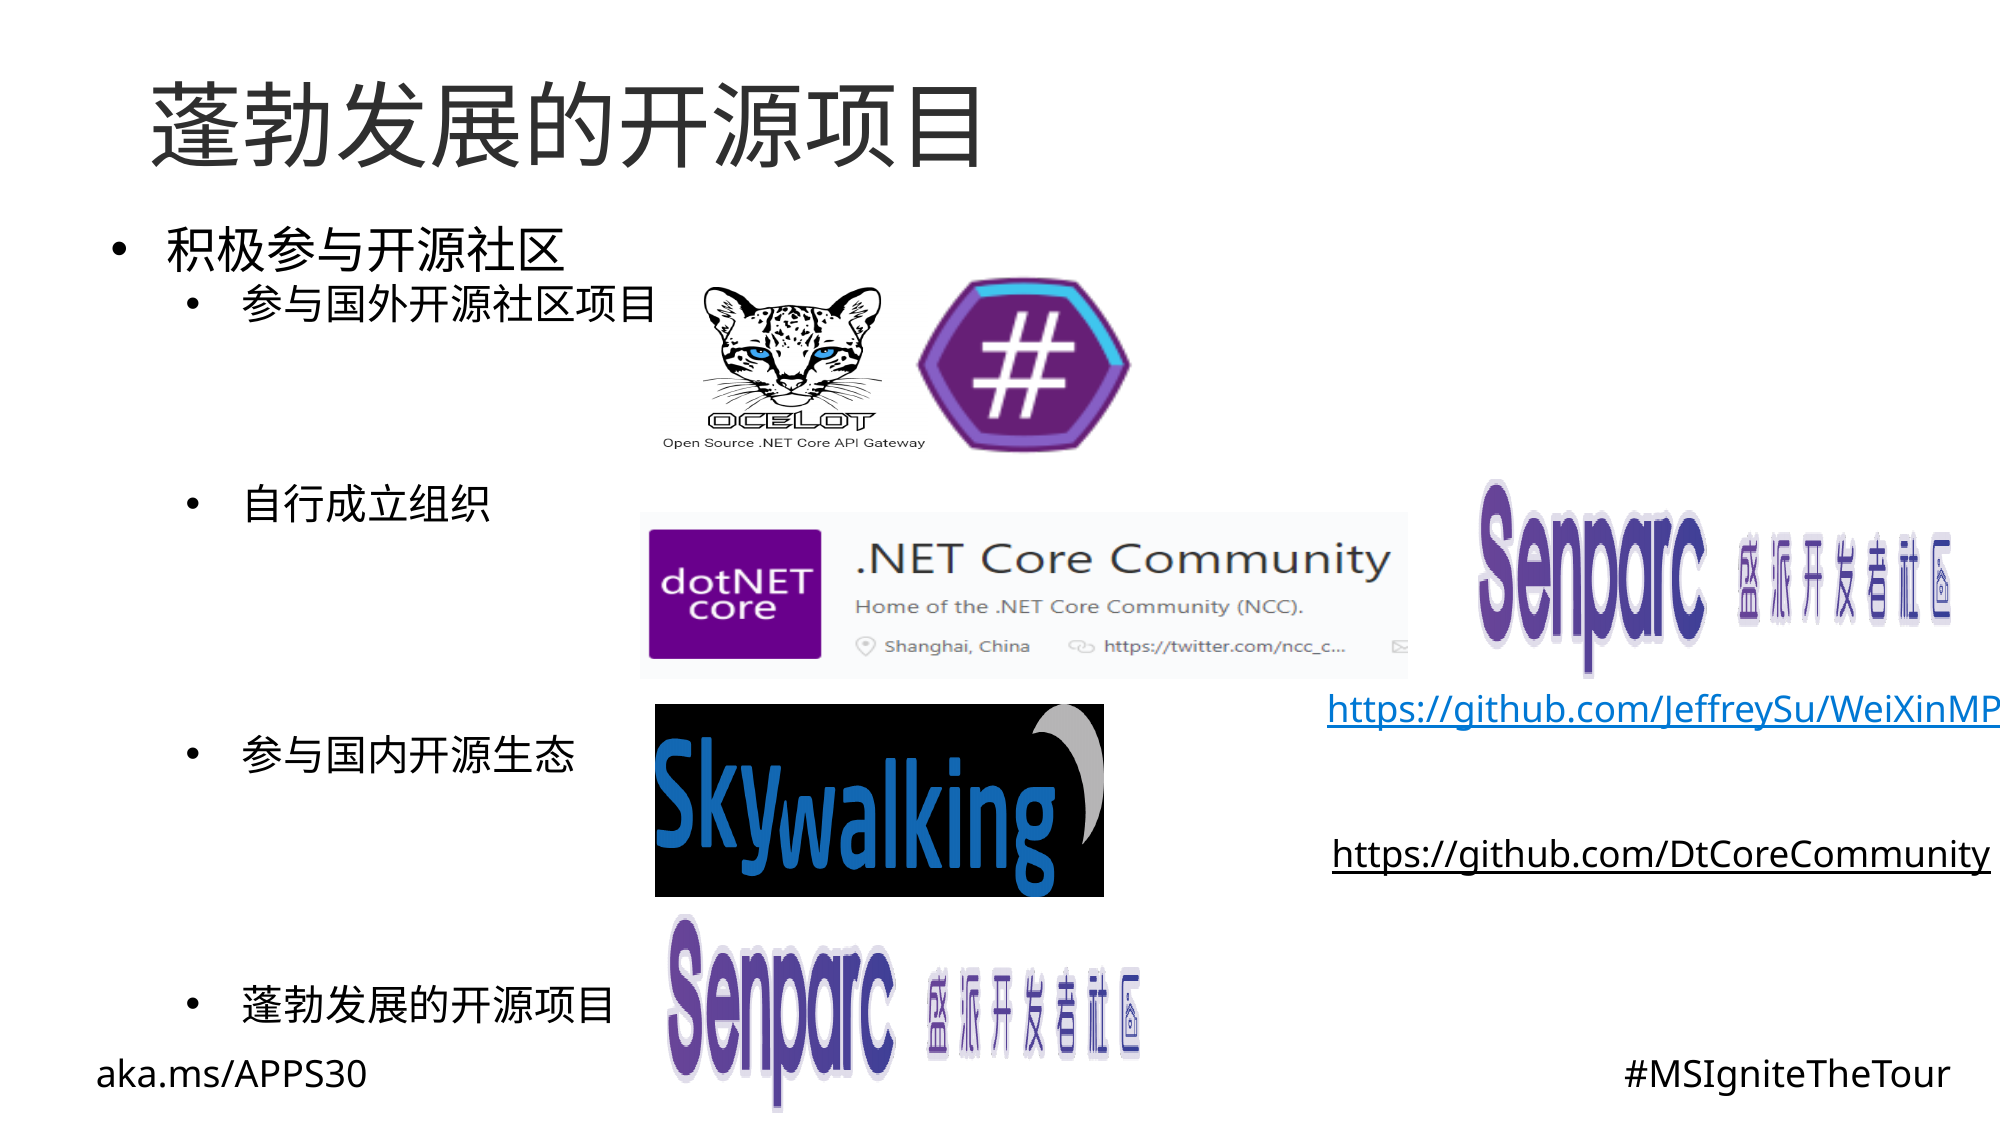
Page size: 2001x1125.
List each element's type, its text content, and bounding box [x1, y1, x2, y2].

text_box 积极参与开源社区 参与国外开源社区项目 自行成立组织 参与国内开源生态 蓬勃发展的开源项目 [95, 210, 2000, 1105]
picture [640, 512, 1409, 679]
text_box https://github.com/JeffreySu/WeiXinMPSDK [1312, 678, 2000, 744]
picture [654, 704, 1104, 897]
picture [667, 913, 1141, 1113]
text_box 蓬勃发展的开源项目 [133, 29, 1484, 187]
picture [1478, 479, 1951, 679]
picture [659, 262, 1139, 469]
text_box https://github.com/DtCoreCommunity [1316, 823, 2000, 889]
